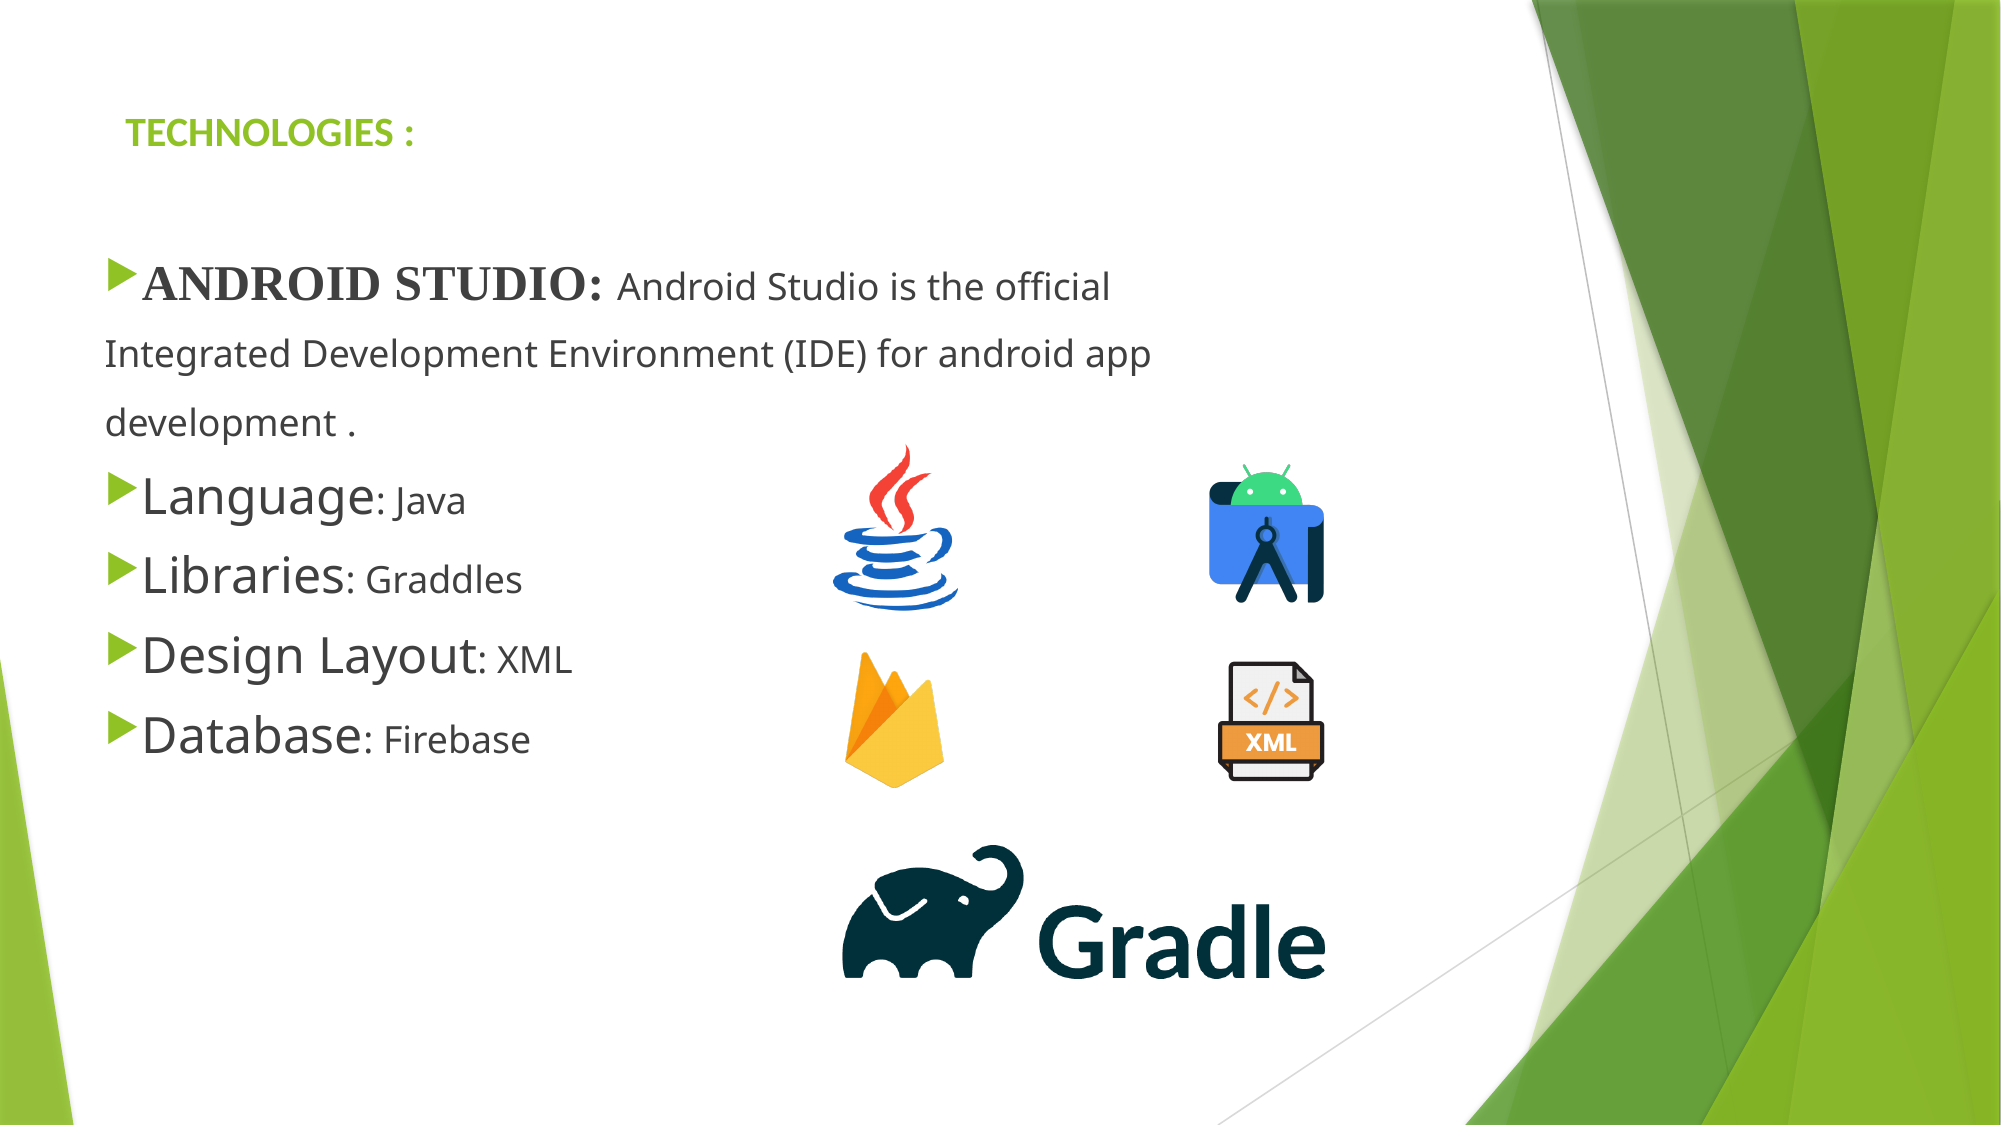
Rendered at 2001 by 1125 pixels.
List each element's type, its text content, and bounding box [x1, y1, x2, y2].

picture [778, 823, 1389, 1038]
picture [794, 426, 996, 628]
title TECHNOLOGIES : [110, 97, 1754, 214]
picture [1169, 423, 1365, 644]
picture [1202, 652, 1339, 790]
list ANDROID STUDIO: Android Studio is the official Integrated Development Environment (IDE) for android app development . Language: Java Libraries: Graddles Design Layout: XML Database: Firebase [89, 242, 1734, 1125]
picture [845, 652, 945, 788]
